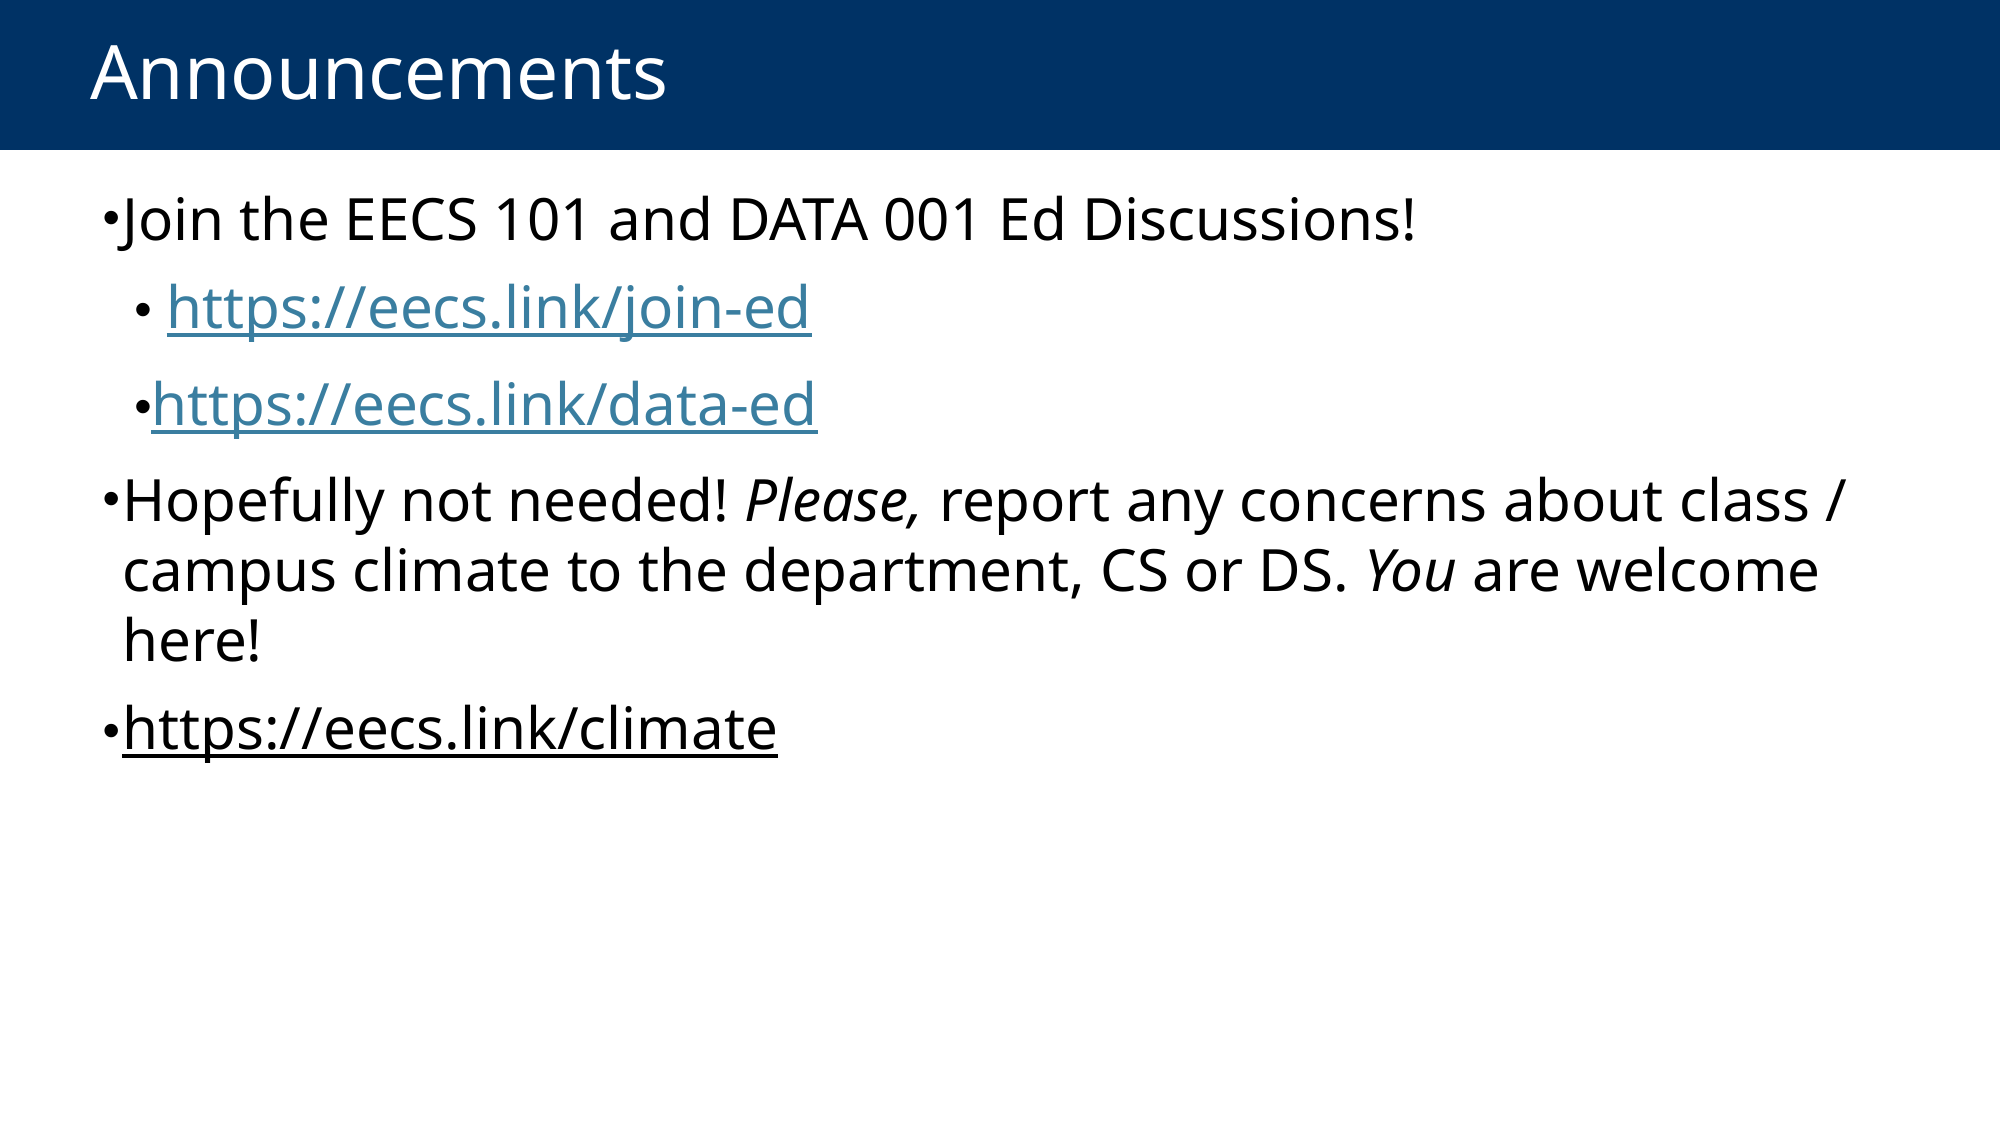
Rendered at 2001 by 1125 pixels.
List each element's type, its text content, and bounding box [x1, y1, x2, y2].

list Join the EECS 101 and DATA 001 Ed Discussions! https://eecs.link/join-ed https://eecs.link/data-ed Hopefully not needed! Please, report any concerns about class / campus climate to the department, CS or DS. You are welcome here! https://eecs.link/climate [87, 174, 1928, 1038]
title Announcements [0, 0, 2000, 152]
